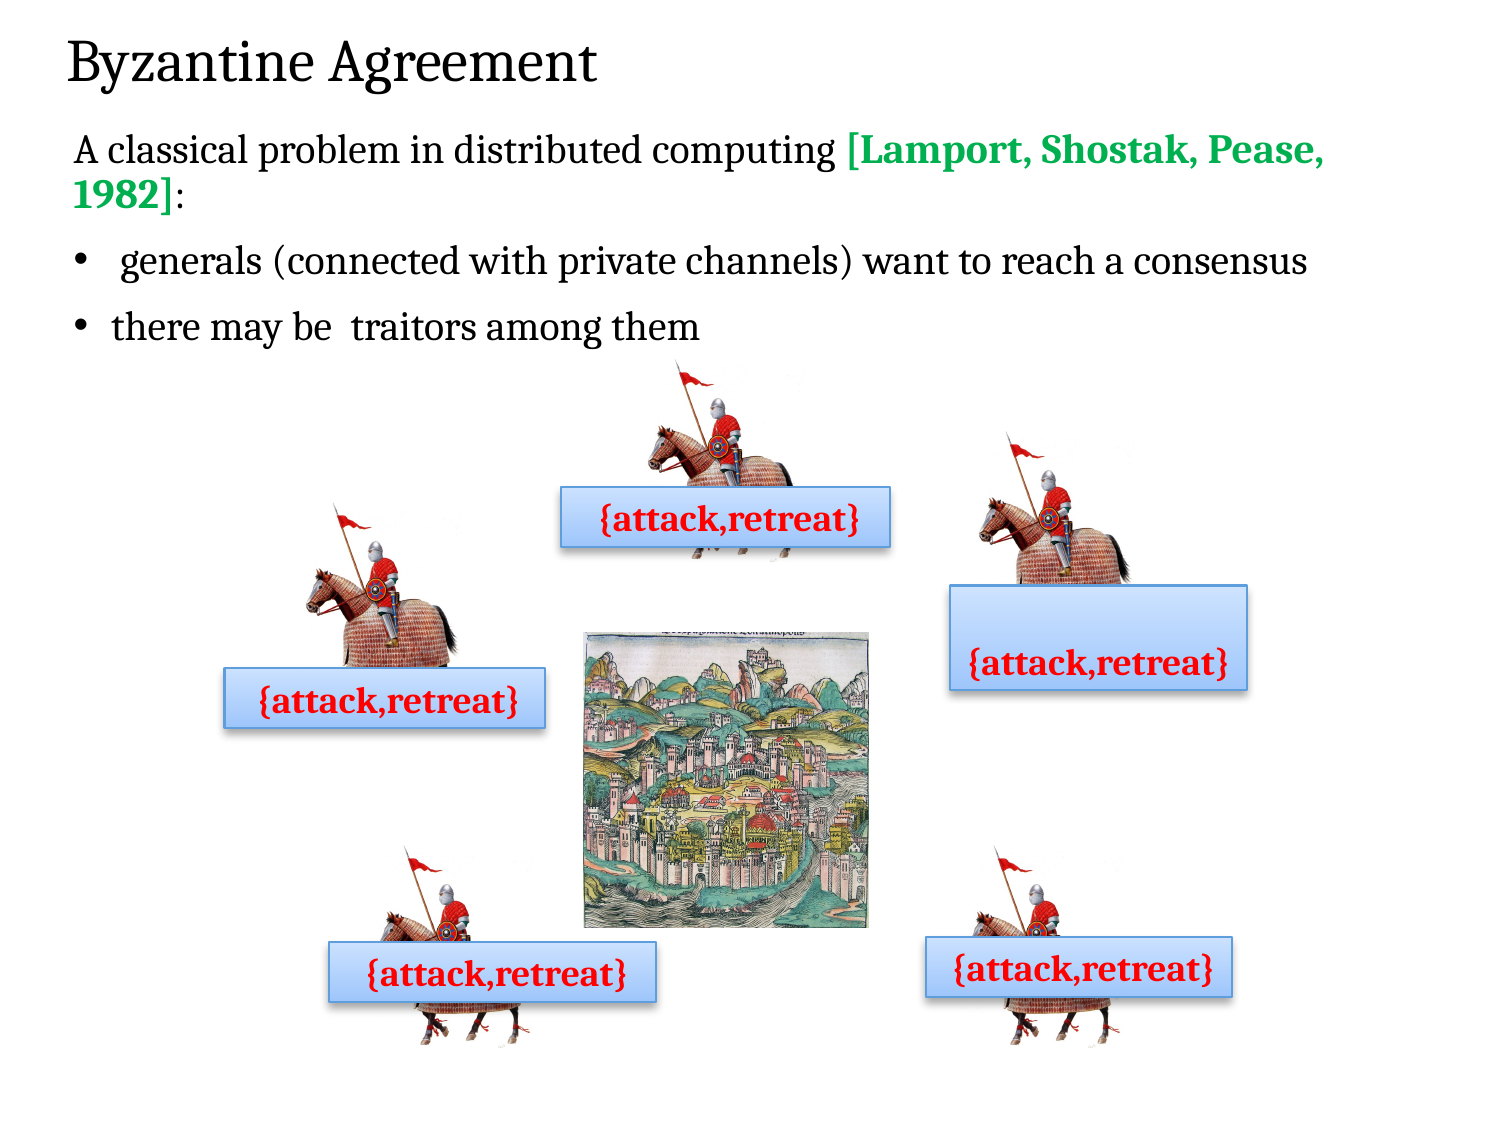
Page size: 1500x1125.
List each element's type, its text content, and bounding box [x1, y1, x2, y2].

picture [961, 844, 1128, 1048]
picture [299, 502, 466, 706]
picture [972, 431, 1140, 635]
picture [370, 844, 537, 1048]
picture [642, 359, 809, 562]
picture [583, 632, 870, 929]
title Byzantine Agreement [51, 22, 1402, 103]
